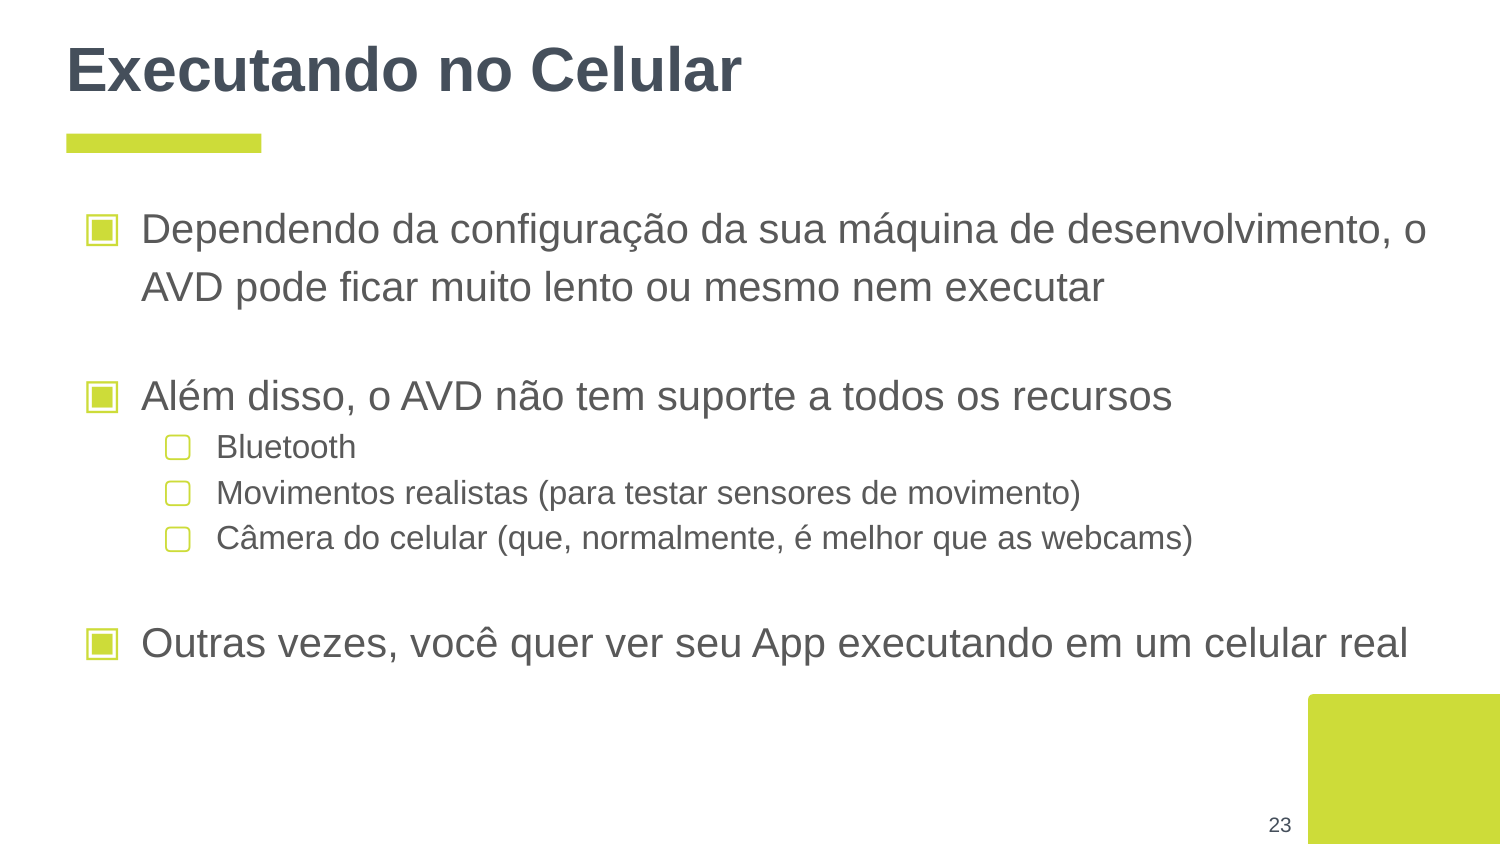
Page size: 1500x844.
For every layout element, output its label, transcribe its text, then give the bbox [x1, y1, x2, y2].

title Executando no Celular [51, 0, 1449, 134]
list Dependendo da configuração da sua máquina de desenvolvimento, o AVD pode ficar muito lento ou mesmo nem executar Além disso, o AVD não tem suporte a todos os recursos Bluetooth Movimentos realistas (para testar sensores de movimento) Câmera do celular (que, normalmente, é melhor que as webcams) Outras vezes, você quer ver seu App executando em um celular real [51, 179, 1449, 835]
slide_number ‹#› [1216, 791, 1307, 844]
